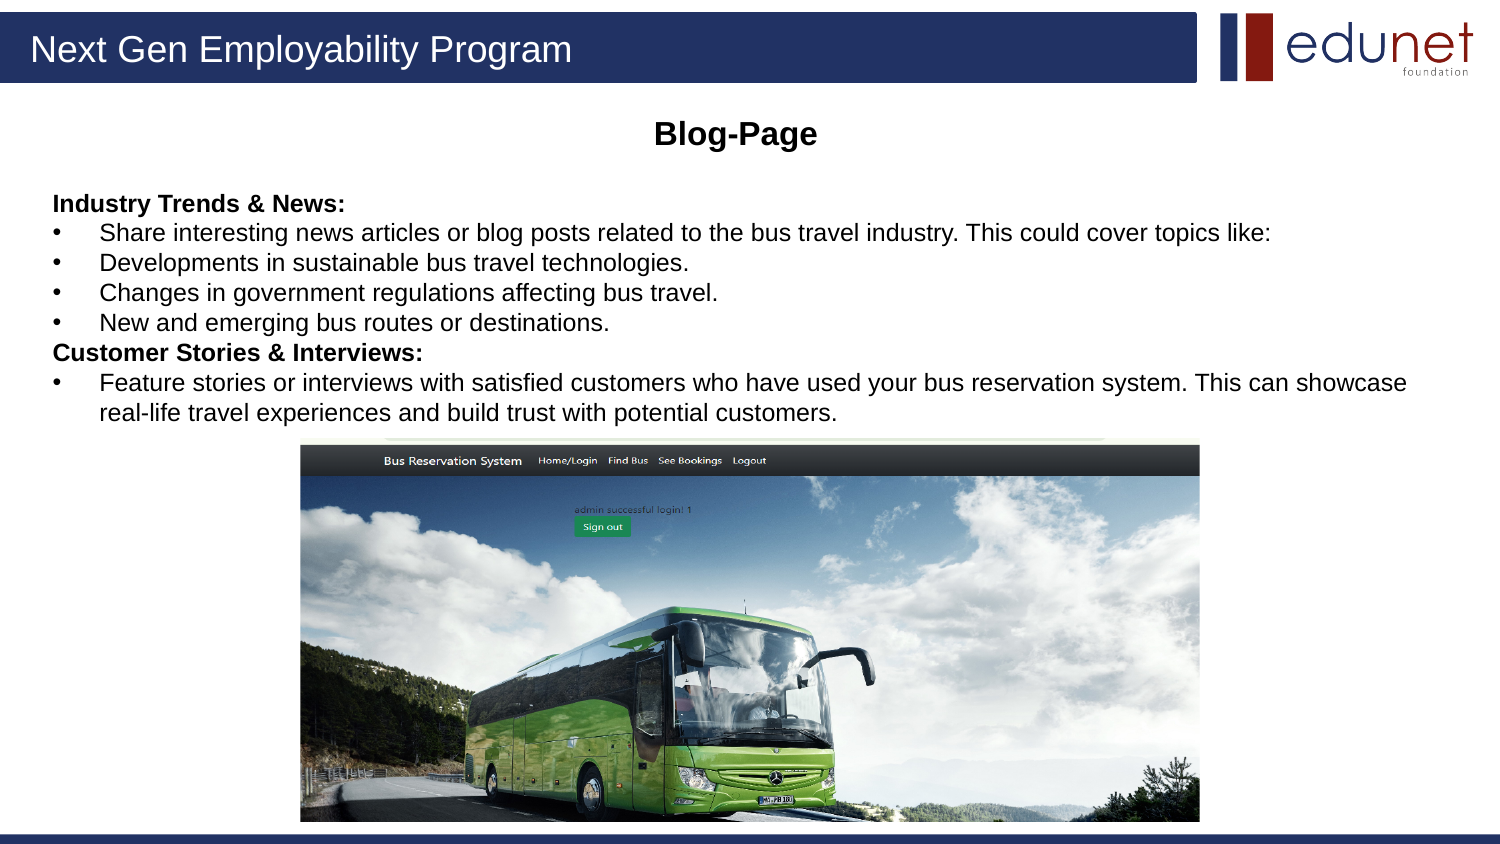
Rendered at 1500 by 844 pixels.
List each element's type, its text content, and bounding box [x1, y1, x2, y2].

picture [1279, 14, 1482, 83]
picture [300, 437, 1200, 823]
text_box Industry Trends & News: Share interesting news articles or blog posts related to the bus travel industry. This could cover topics like: Developments in sustainable bus travel technologies. Changes in government regulations affecting bus travel. New and emerging bus routes or destinations. Customer Stories & Interviews: Feature stories or interviews with satisfied customers who have used your bus reservation system. This can showcase real-life travel experiences and build trust with potential customers. [37, 179, 1476, 434]
title Blog-Page [89, 79, 1383, 179]
